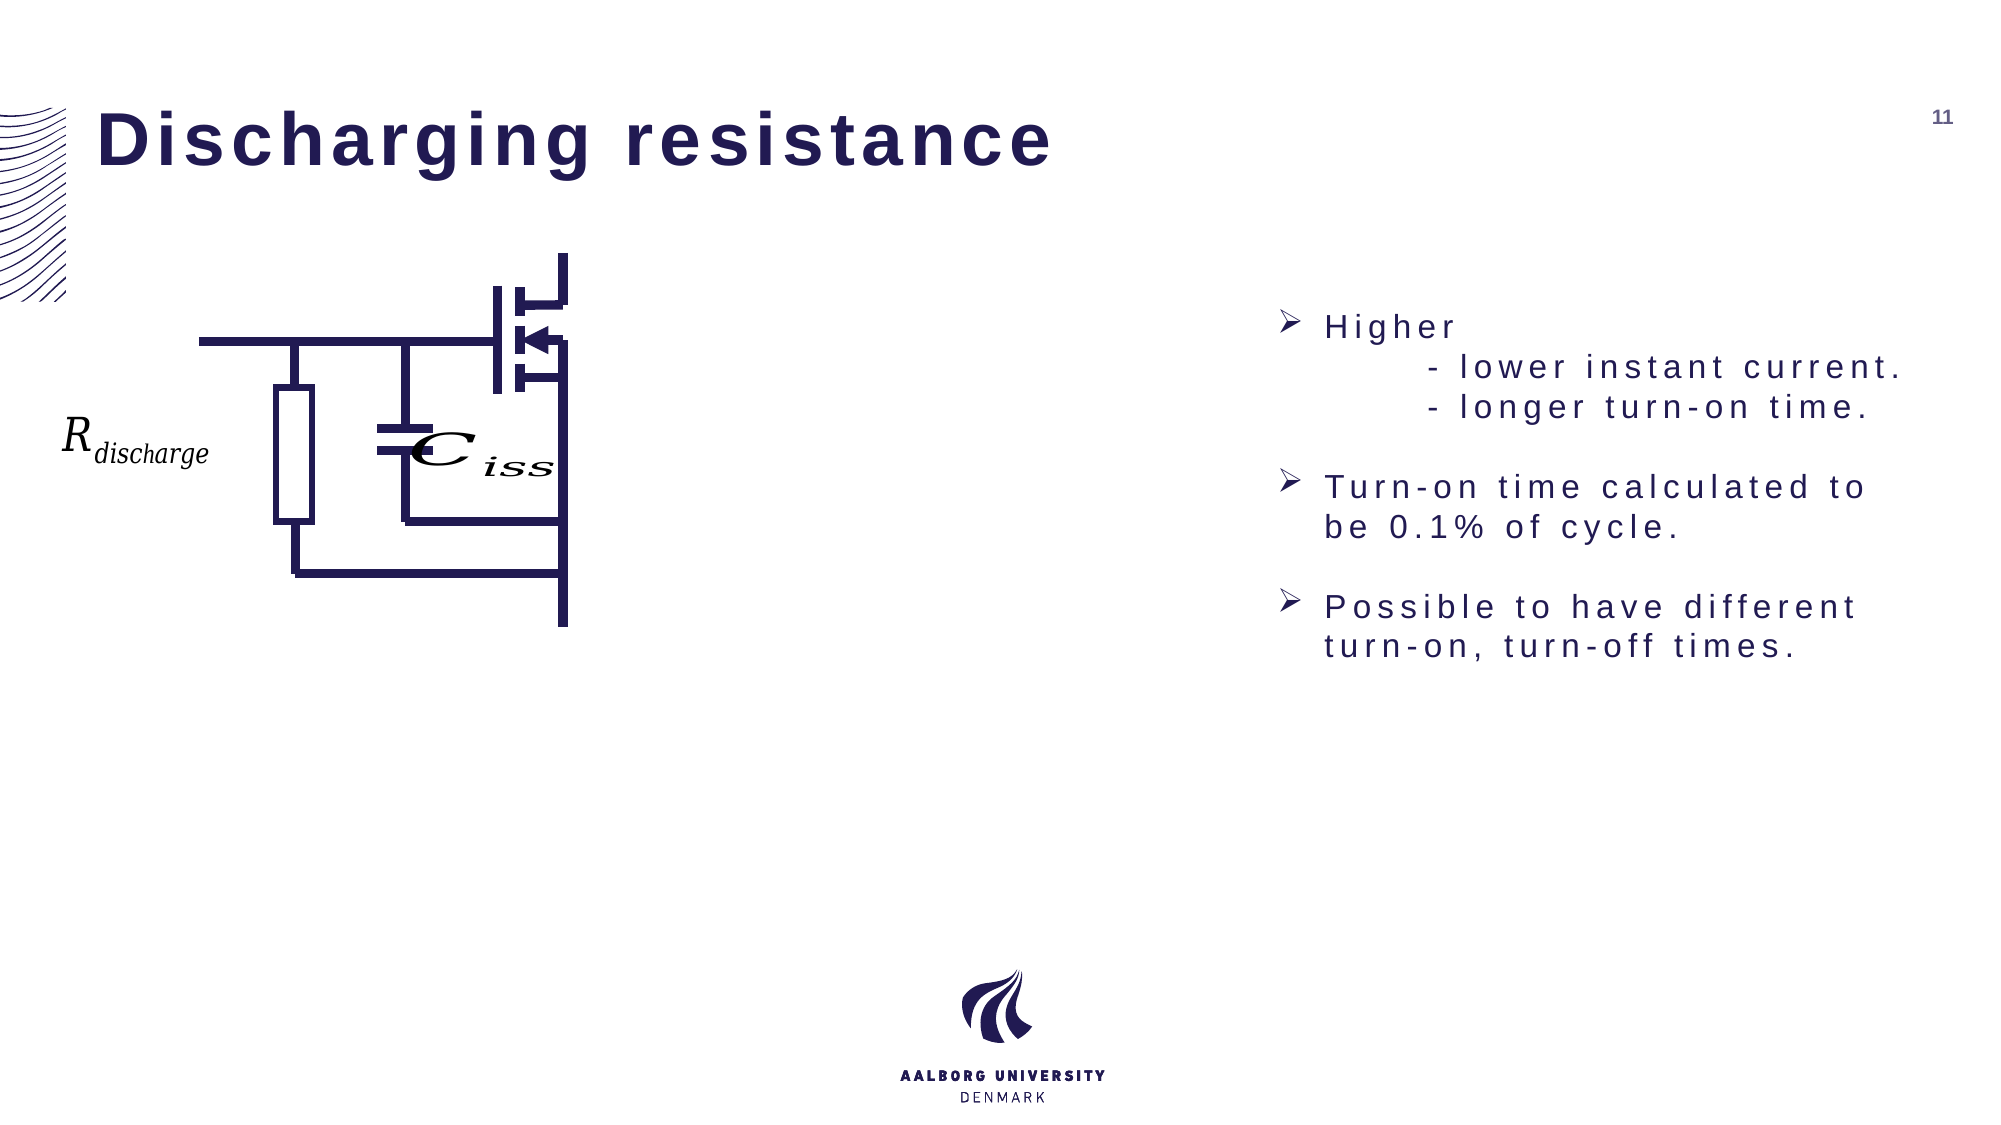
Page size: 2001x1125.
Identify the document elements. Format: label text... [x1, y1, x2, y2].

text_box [59, 252, 563, 627]
title Discharging resistance [96, 58, 1837, 325]
slide_number 11 [1860, 97, 1954, 135]
